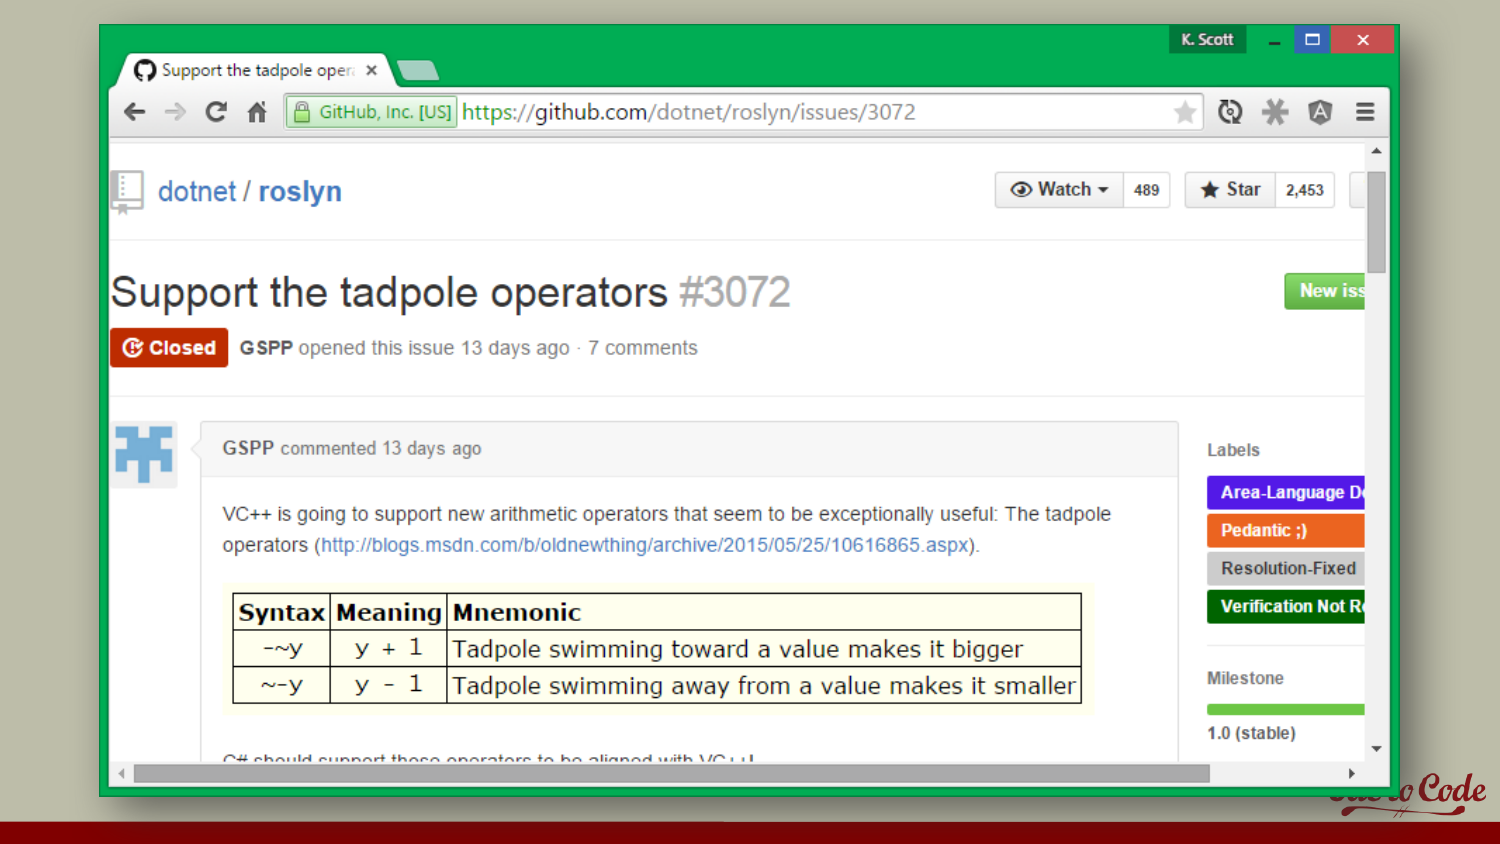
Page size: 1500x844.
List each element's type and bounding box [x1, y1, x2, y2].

picture [99, 24, 1400, 797]
picture [1325, 772, 1486, 818]
